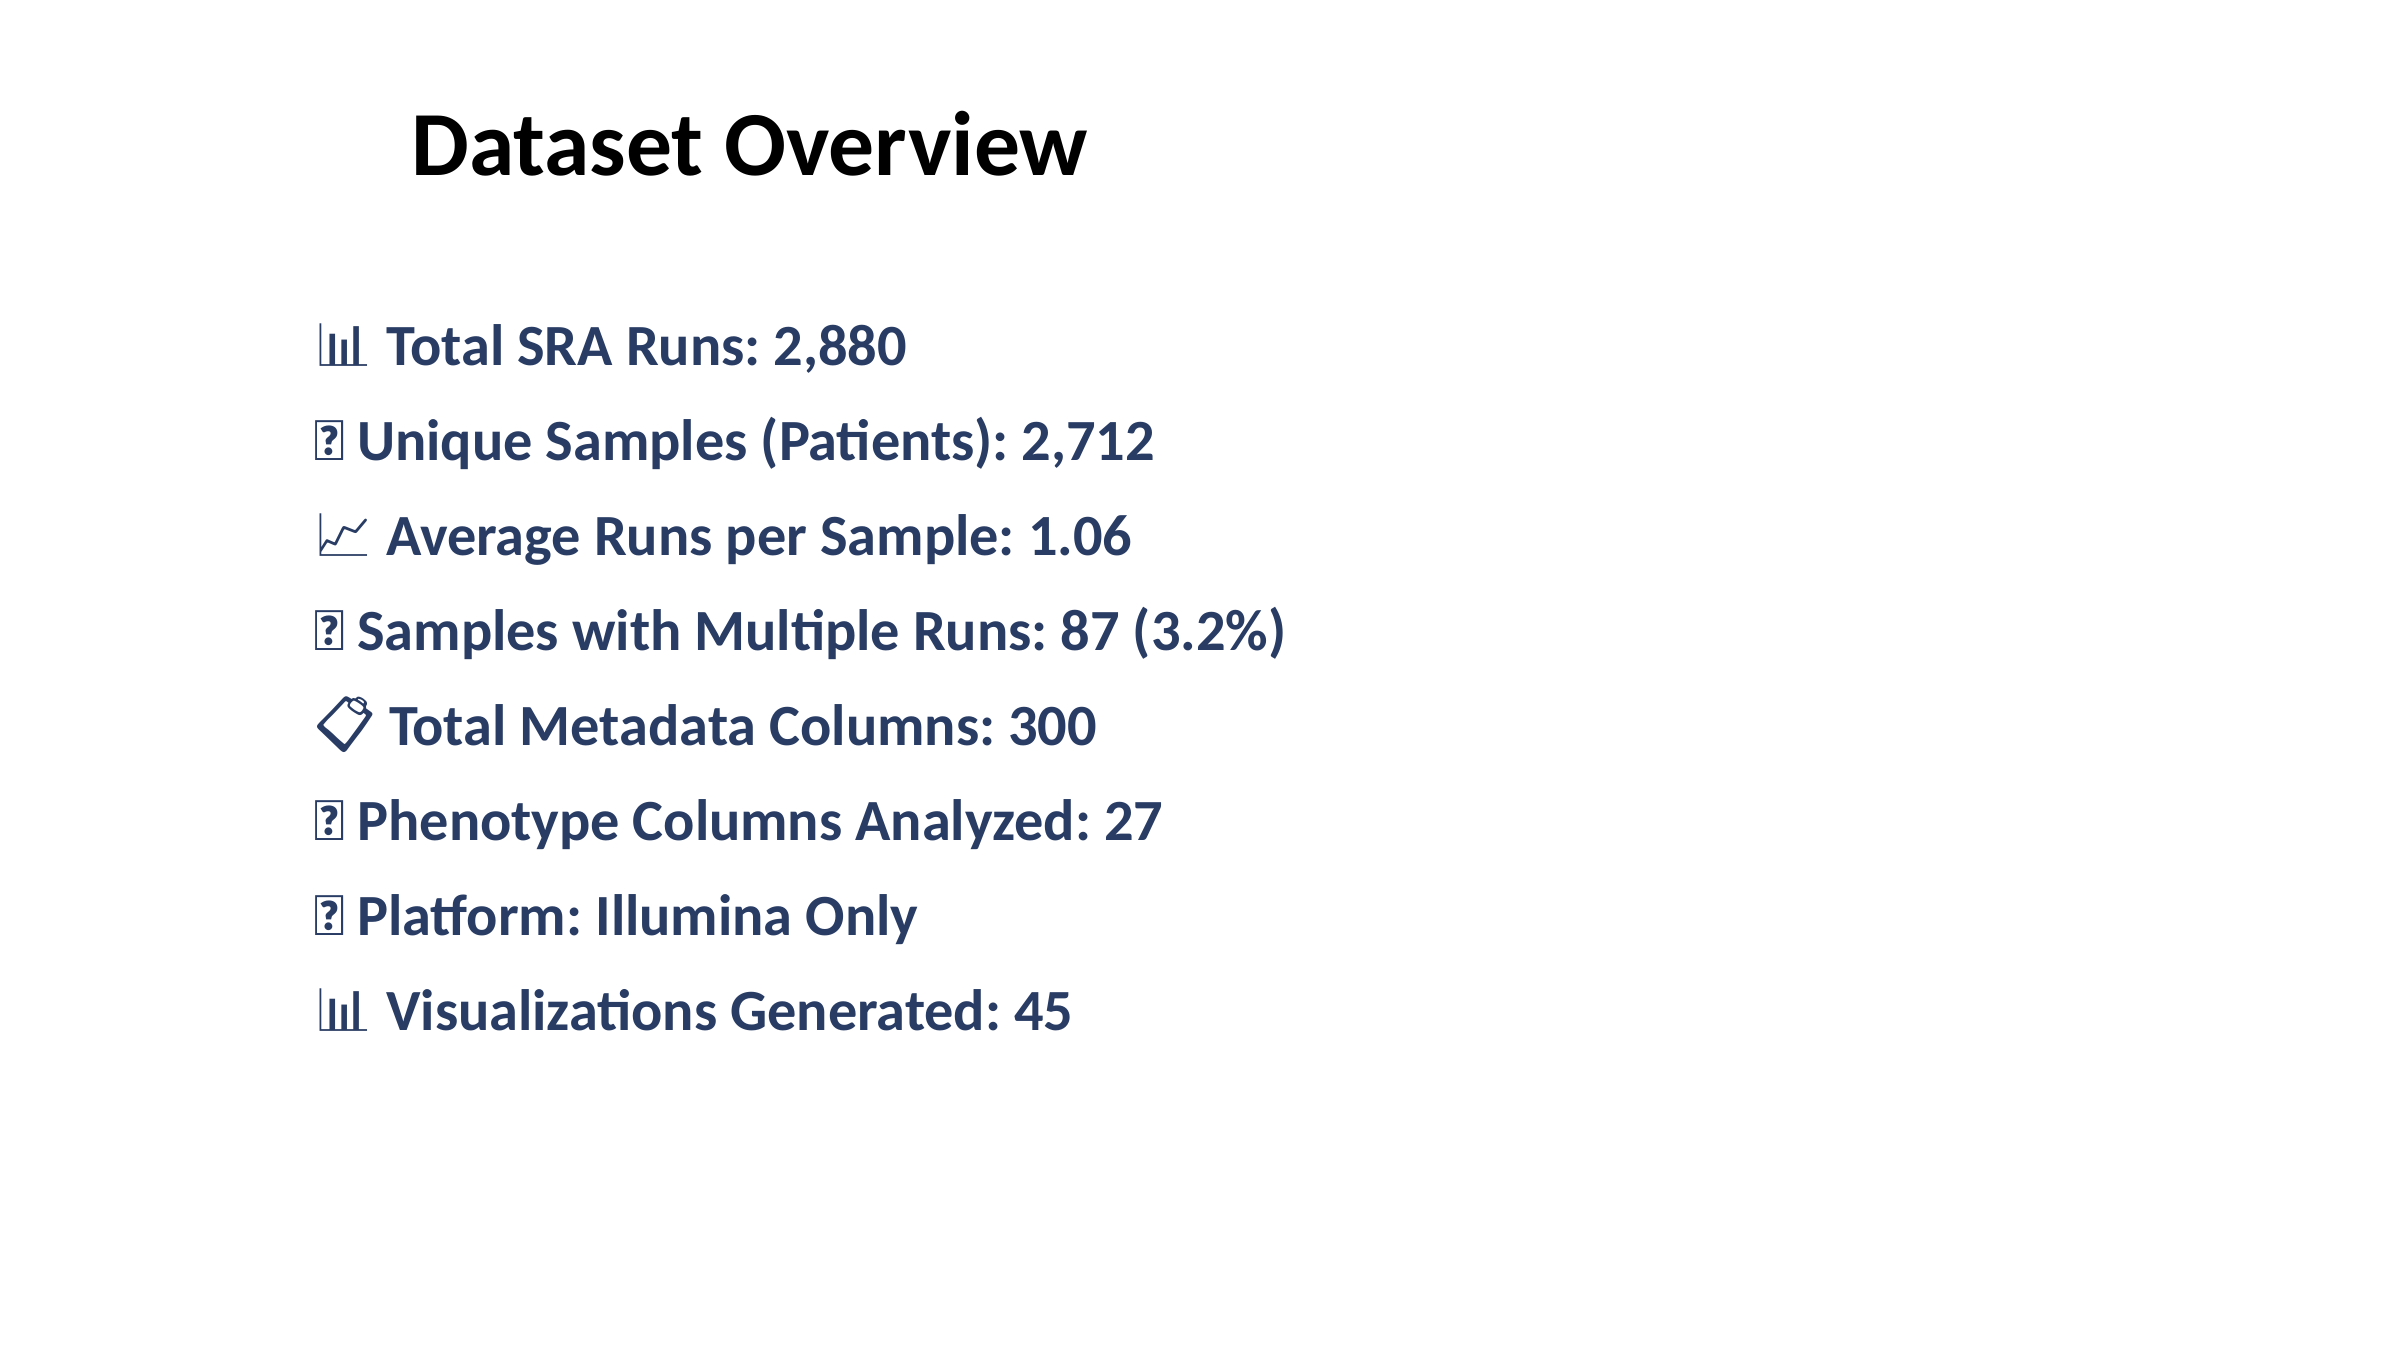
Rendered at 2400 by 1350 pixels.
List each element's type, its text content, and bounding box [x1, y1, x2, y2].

text_box 📊 Total SRA Runs: 2,880 👥 Unique Samples (Patients): 2,712 📈 Average Runs per Sample: 1.06 🔄 Samples with Multiple Runs: 87 (3.2%) 📋 Total Metadata Columns: 300 🧬 Phenotype Columns Analyzed: 27 🔬 Platform: Illumina Only 📊 Visualizations Generated: 45 [299, 300, 2100, 1050]
title Dataset Overview [75, 45, 1425, 233]
